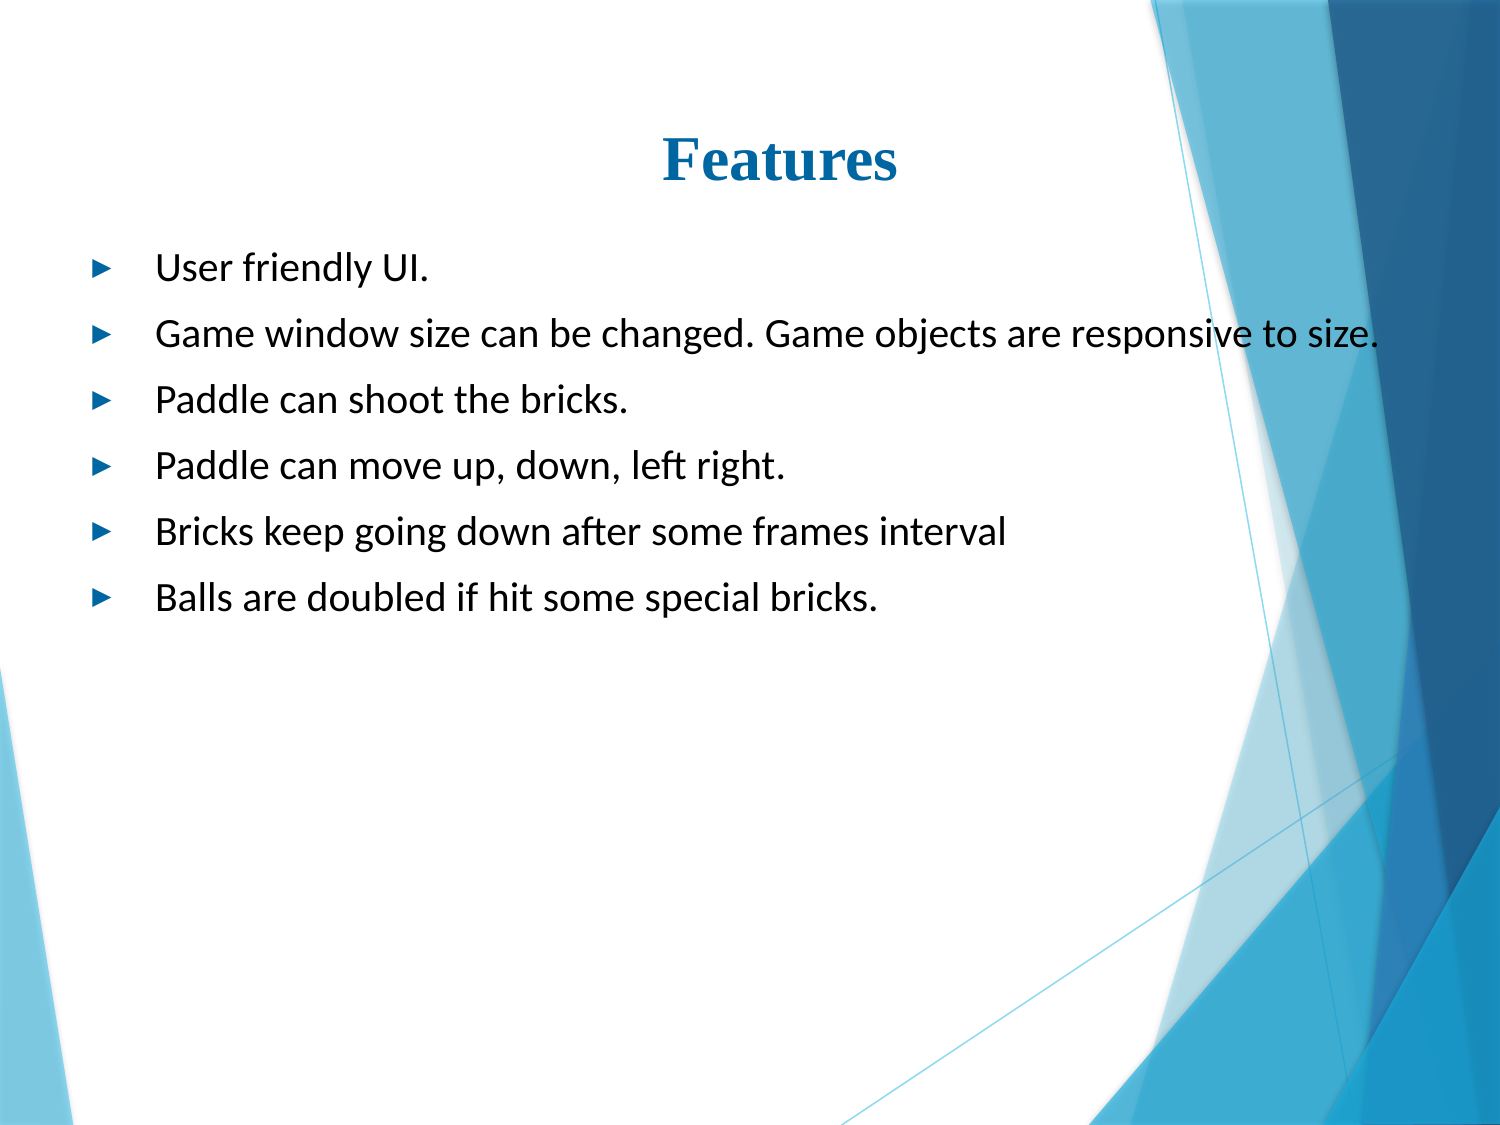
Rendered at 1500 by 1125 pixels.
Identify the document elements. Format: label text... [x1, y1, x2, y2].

text_box Features [90, 117, 1472, 204]
list User friendly UI. Game window size can be changed. Game objects are responsive to size. Paddle can shoot the bricks. Paddle can move up, down, left right. Bricks keep going down after some frames interval Balls are doubled if hit some special bricks. [65, 238, 1447, 1125]
